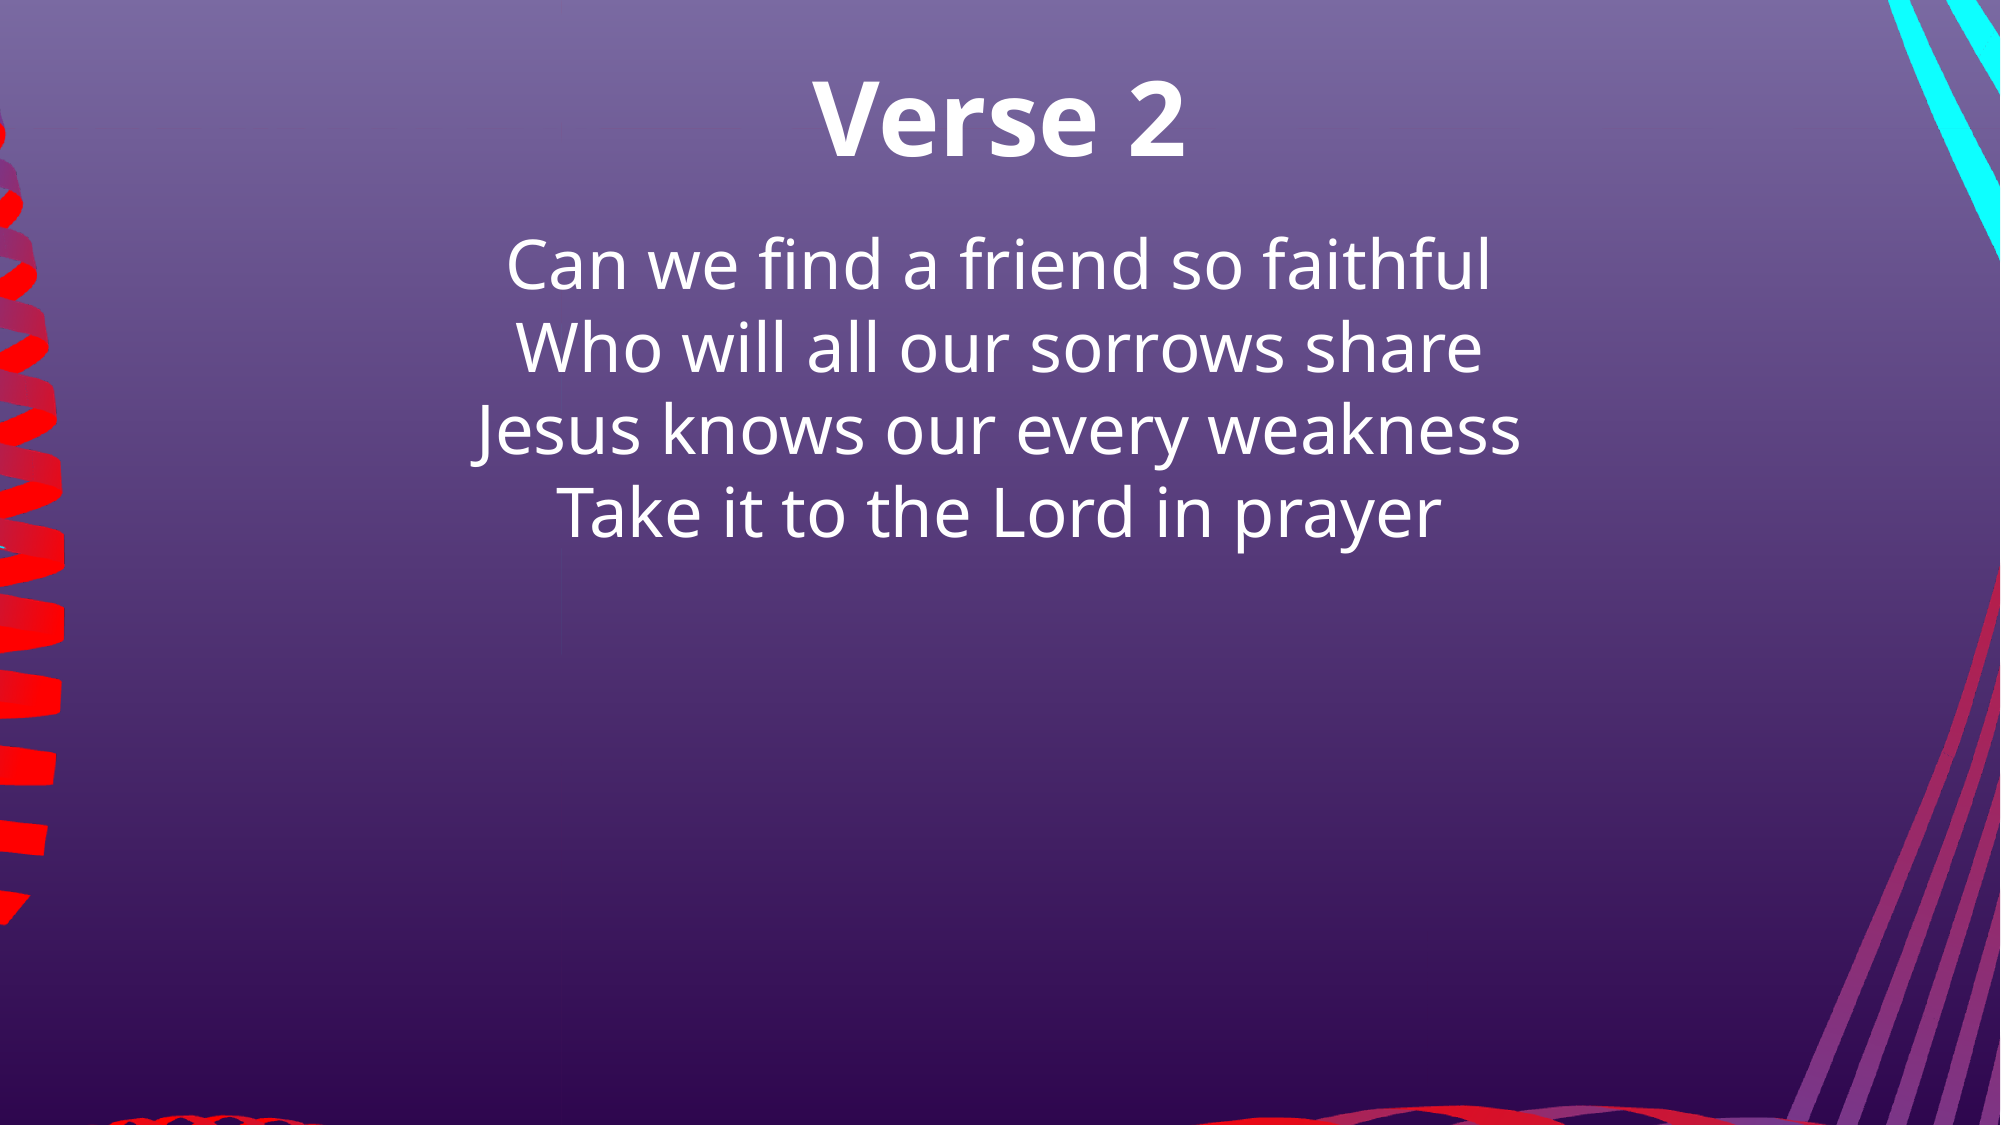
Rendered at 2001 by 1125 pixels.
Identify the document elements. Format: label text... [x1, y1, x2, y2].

picture [0, 0, 2001, 1125]
text_box Can we find a friend so faithful Who will all our sorrows share Jesus knows our every weakness Take it to the Lord in prayer [99, 213, 1900, 641]
text_box Verse 2 [99, 44, 1900, 185]
